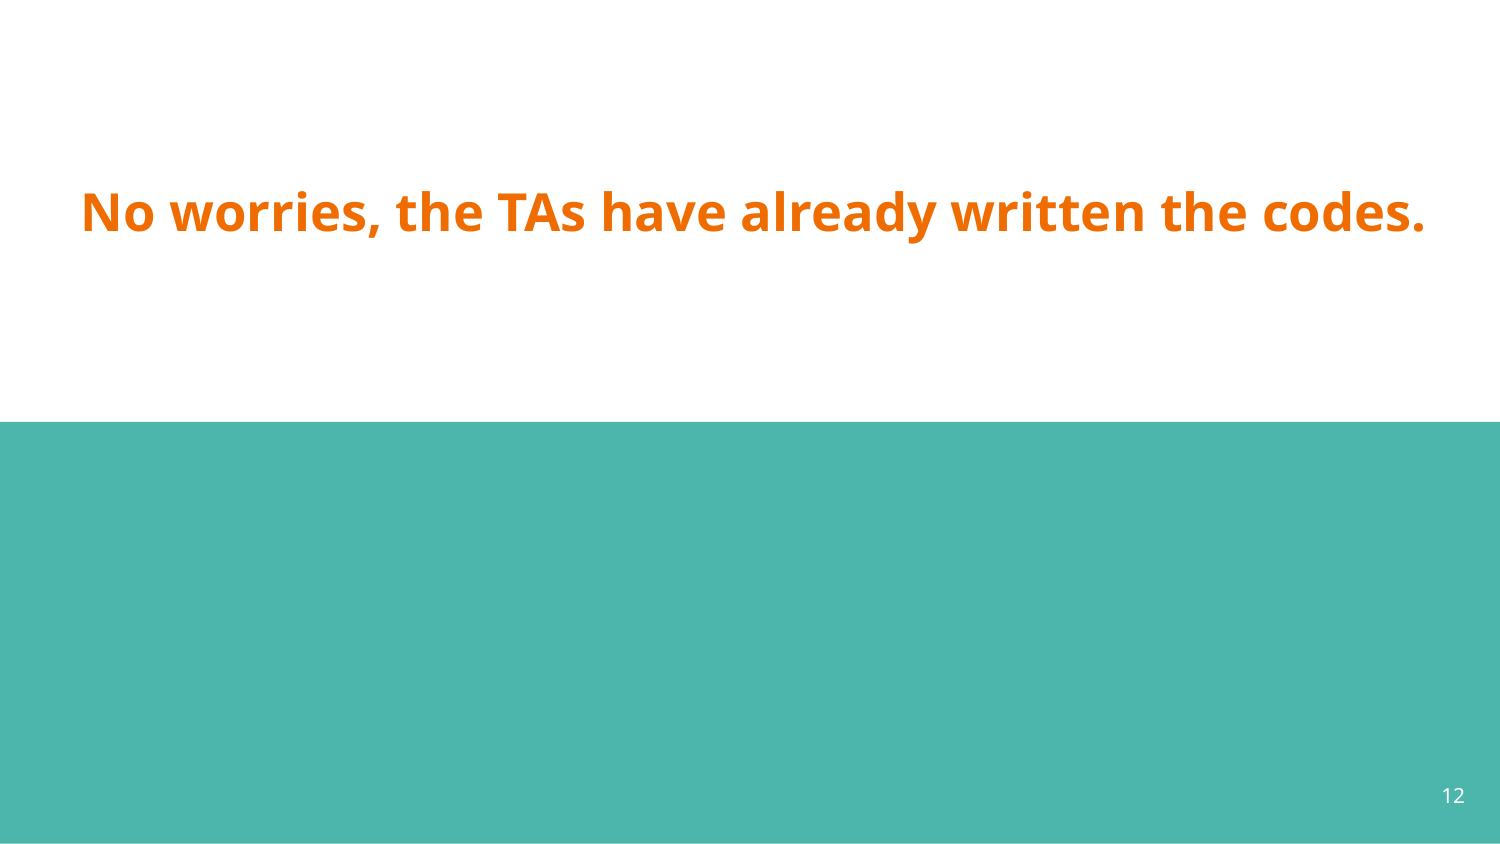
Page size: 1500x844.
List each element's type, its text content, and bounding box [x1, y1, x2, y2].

slide_number 12 [1389, 764, 1480, 830]
title No worries, the TAs have already written the codes. [51, 133, 1458, 289]
